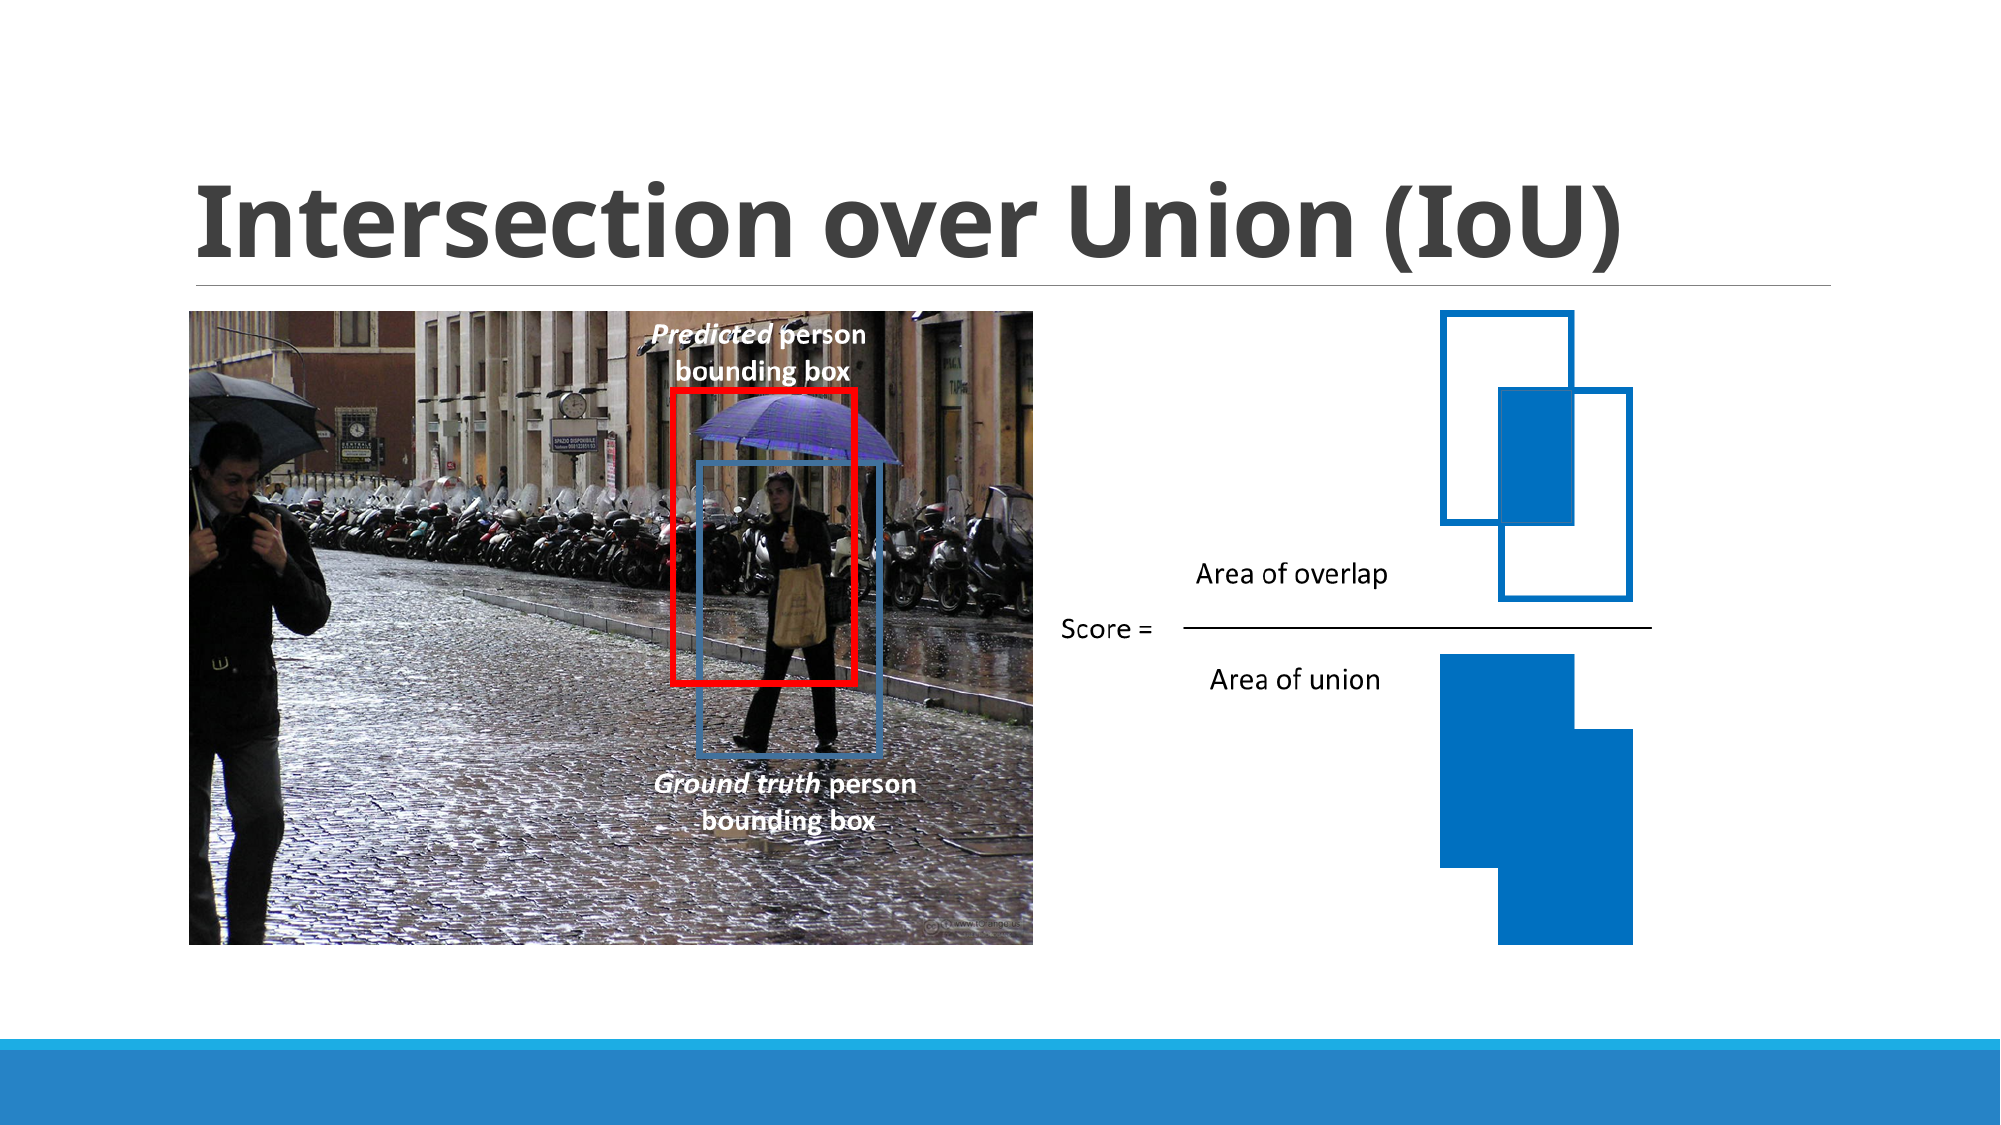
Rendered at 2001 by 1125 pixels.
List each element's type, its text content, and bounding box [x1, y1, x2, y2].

title Intersection over Union (IoU) [180, 47, 1830, 285]
picture [179, 302, 1669, 955]
